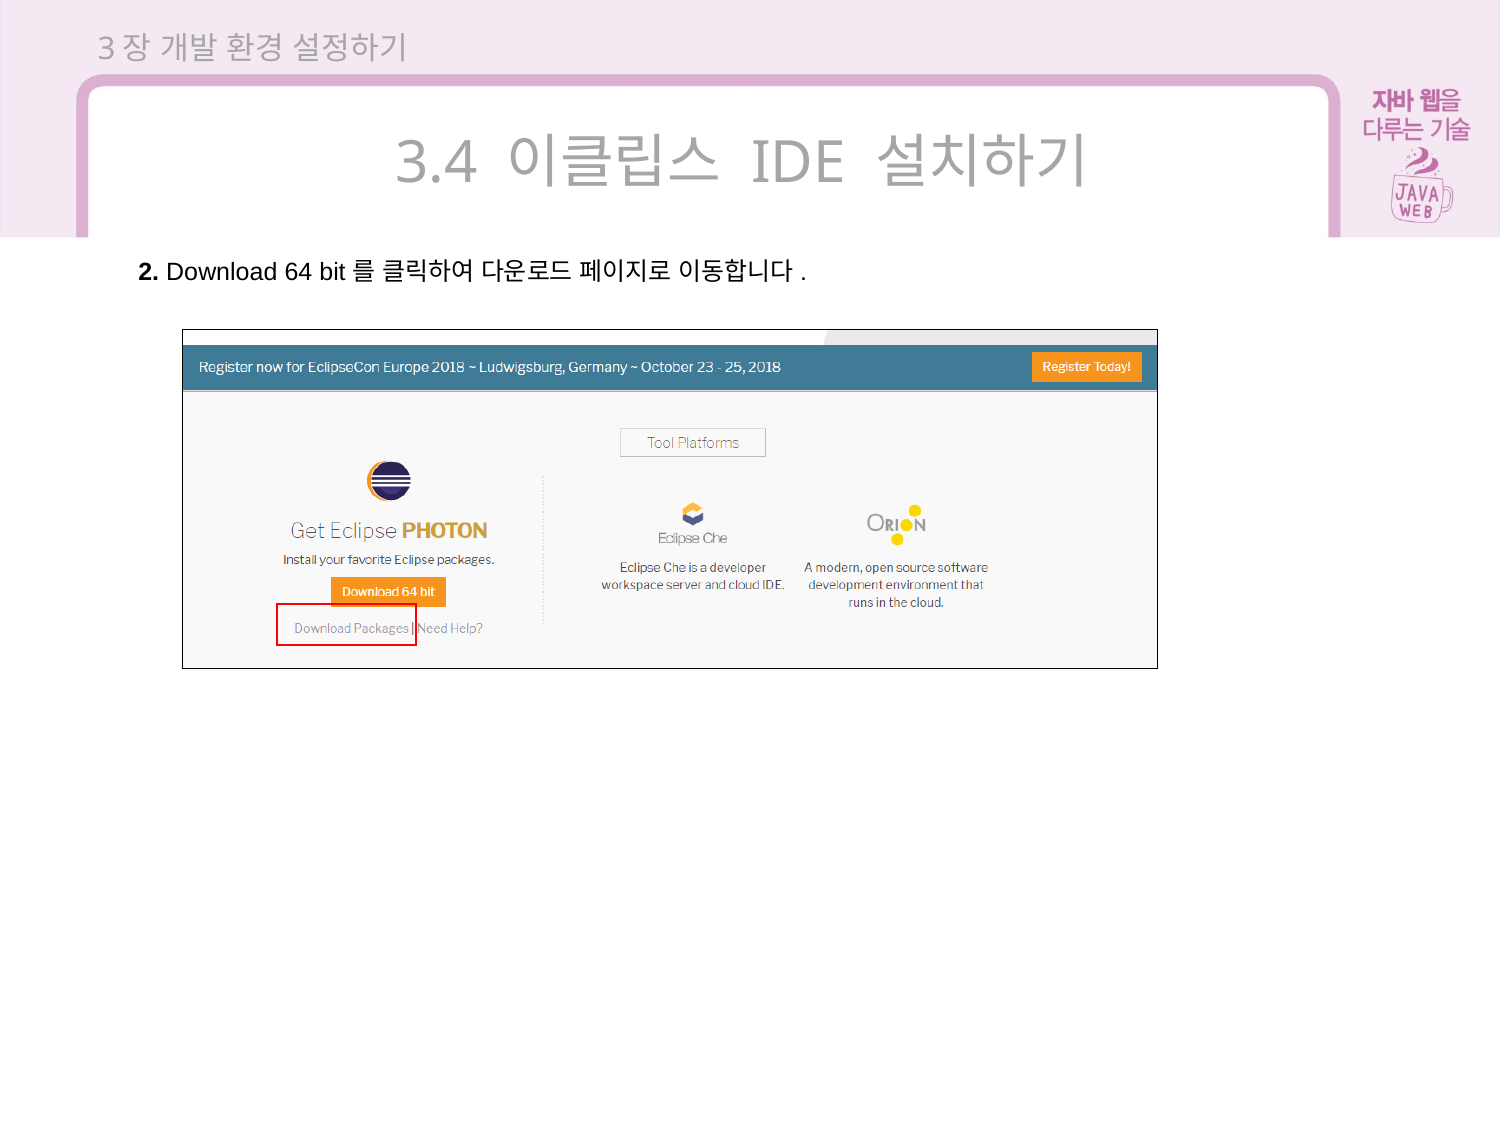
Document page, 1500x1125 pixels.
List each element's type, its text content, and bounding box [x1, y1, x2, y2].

picture [0, 0, 1500, 1125]
text_box 3.4 이클립스 IDE 설치하기 [217, 117, 1268, 202]
text_box 2. Download 64 bit를 클릭하여 다운로드 페이지로 이동합니다. [123, 247, 1455, 293]
text_box 3장 개발 환경 설정하기 [82, 0, 1133, 74]
